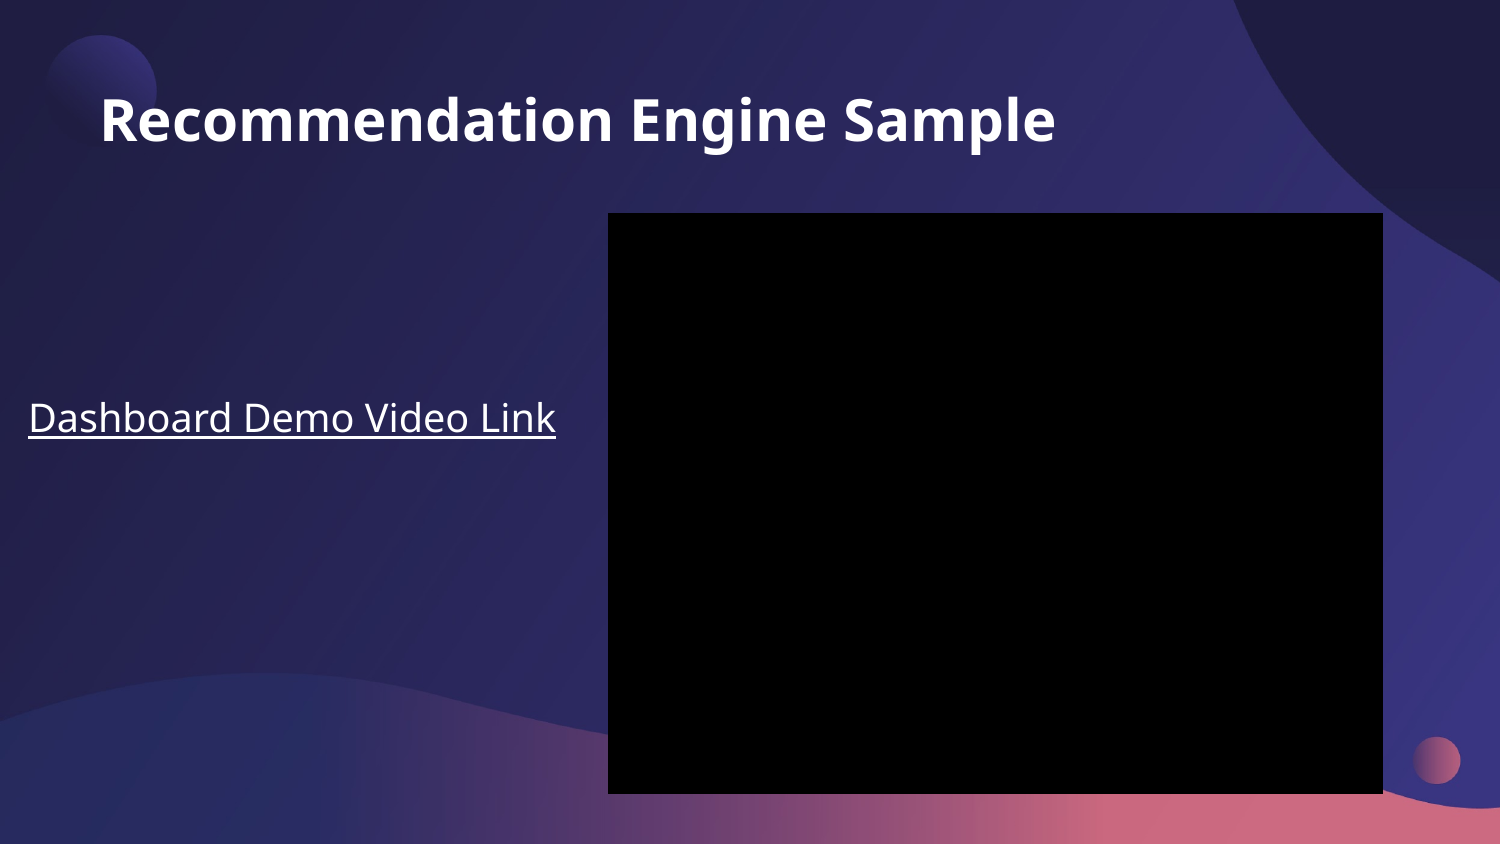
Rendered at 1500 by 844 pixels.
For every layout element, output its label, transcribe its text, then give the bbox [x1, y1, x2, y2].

picture [0, 0, 1500, 844]
text_box Recommendation Engine Sample [84, 43, 1383, 182]
text_box Dashboard Demo Video Link [13, 377, 585, 466]
